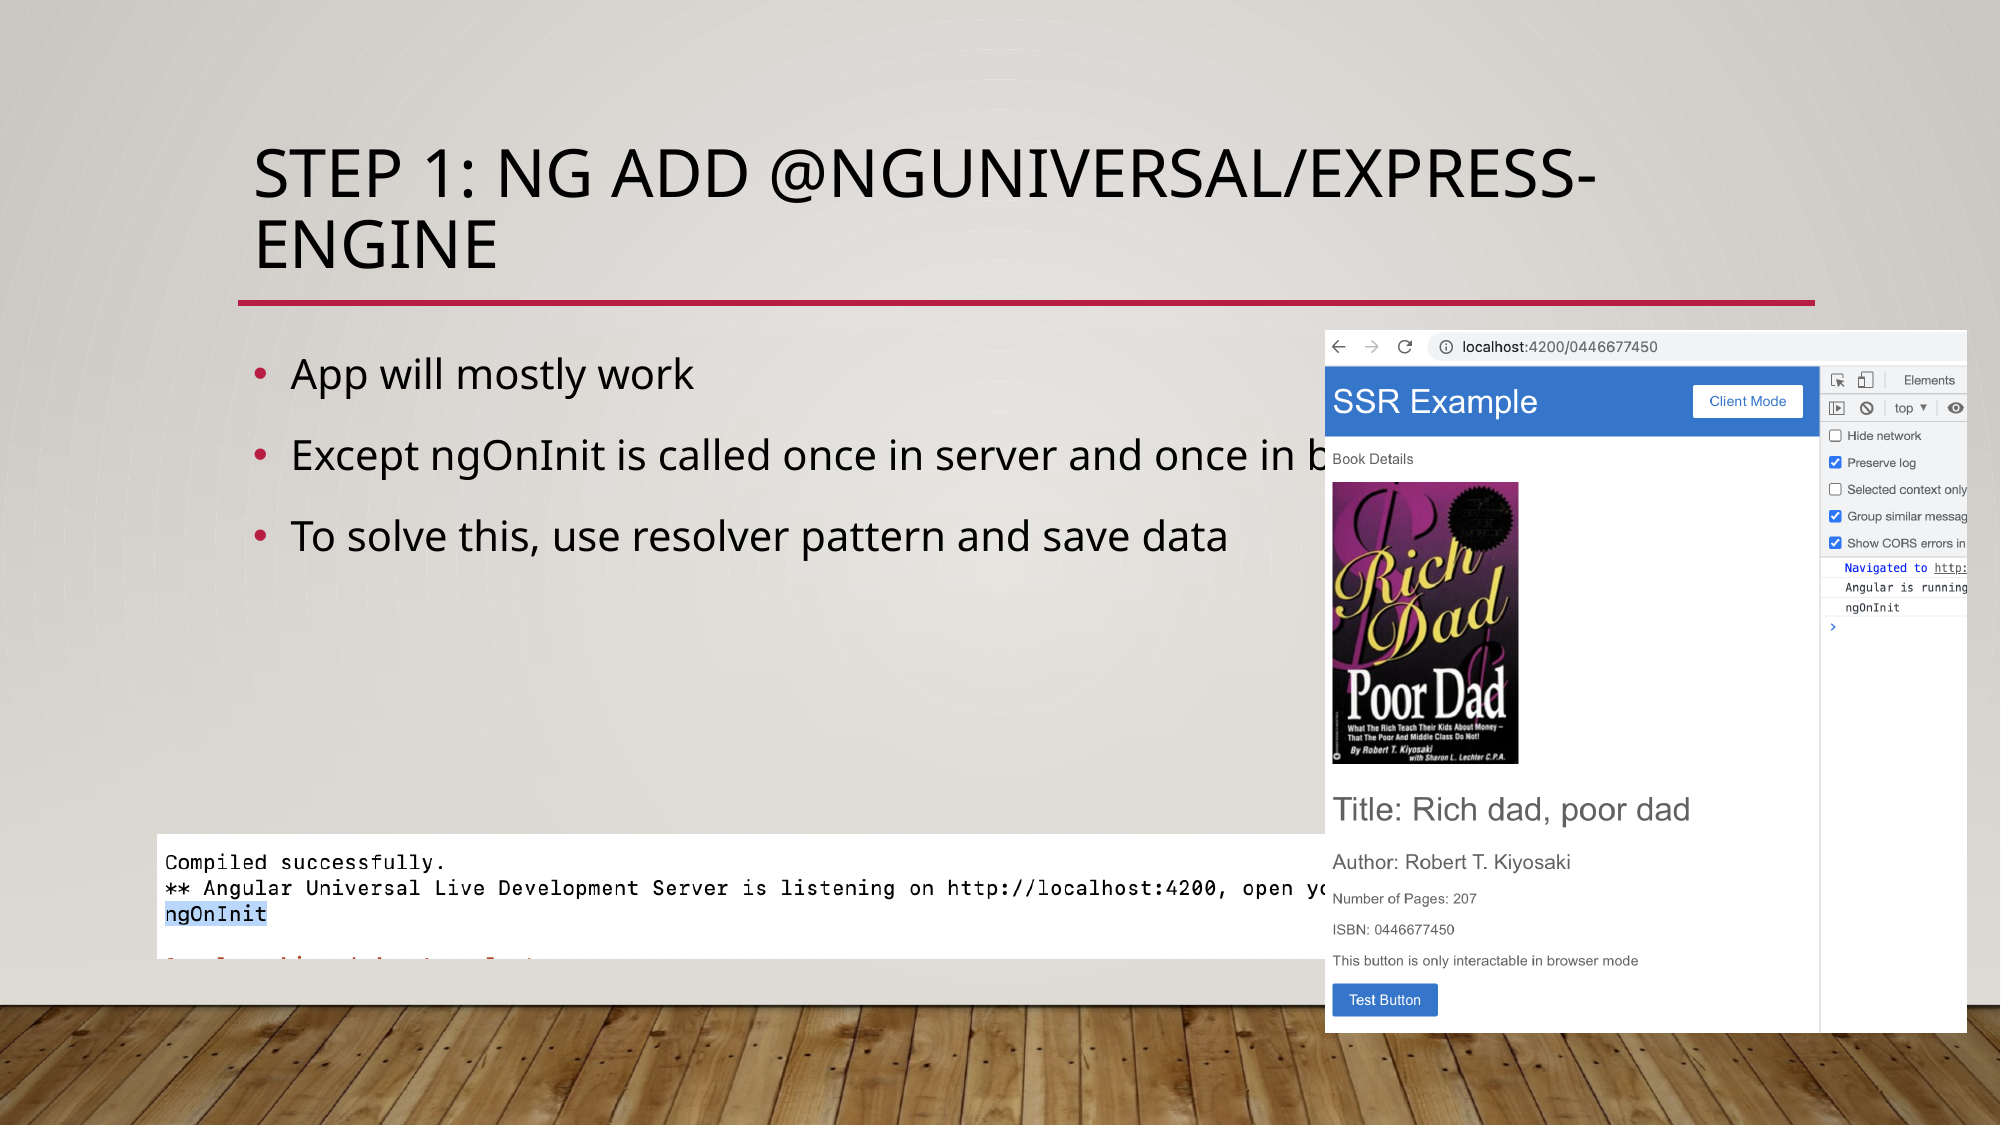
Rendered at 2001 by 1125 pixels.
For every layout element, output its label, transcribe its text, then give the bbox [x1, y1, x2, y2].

picture [0, 330, 2000, 1125]
title Step 1: ng add @nguniversal/express-engine [238, 131, 1814, 305]
list App will mostly work Except ngOnInit is called once in server and once in browser To solve this, use resolver pattern and save data [238, 330, 1324, 834]
